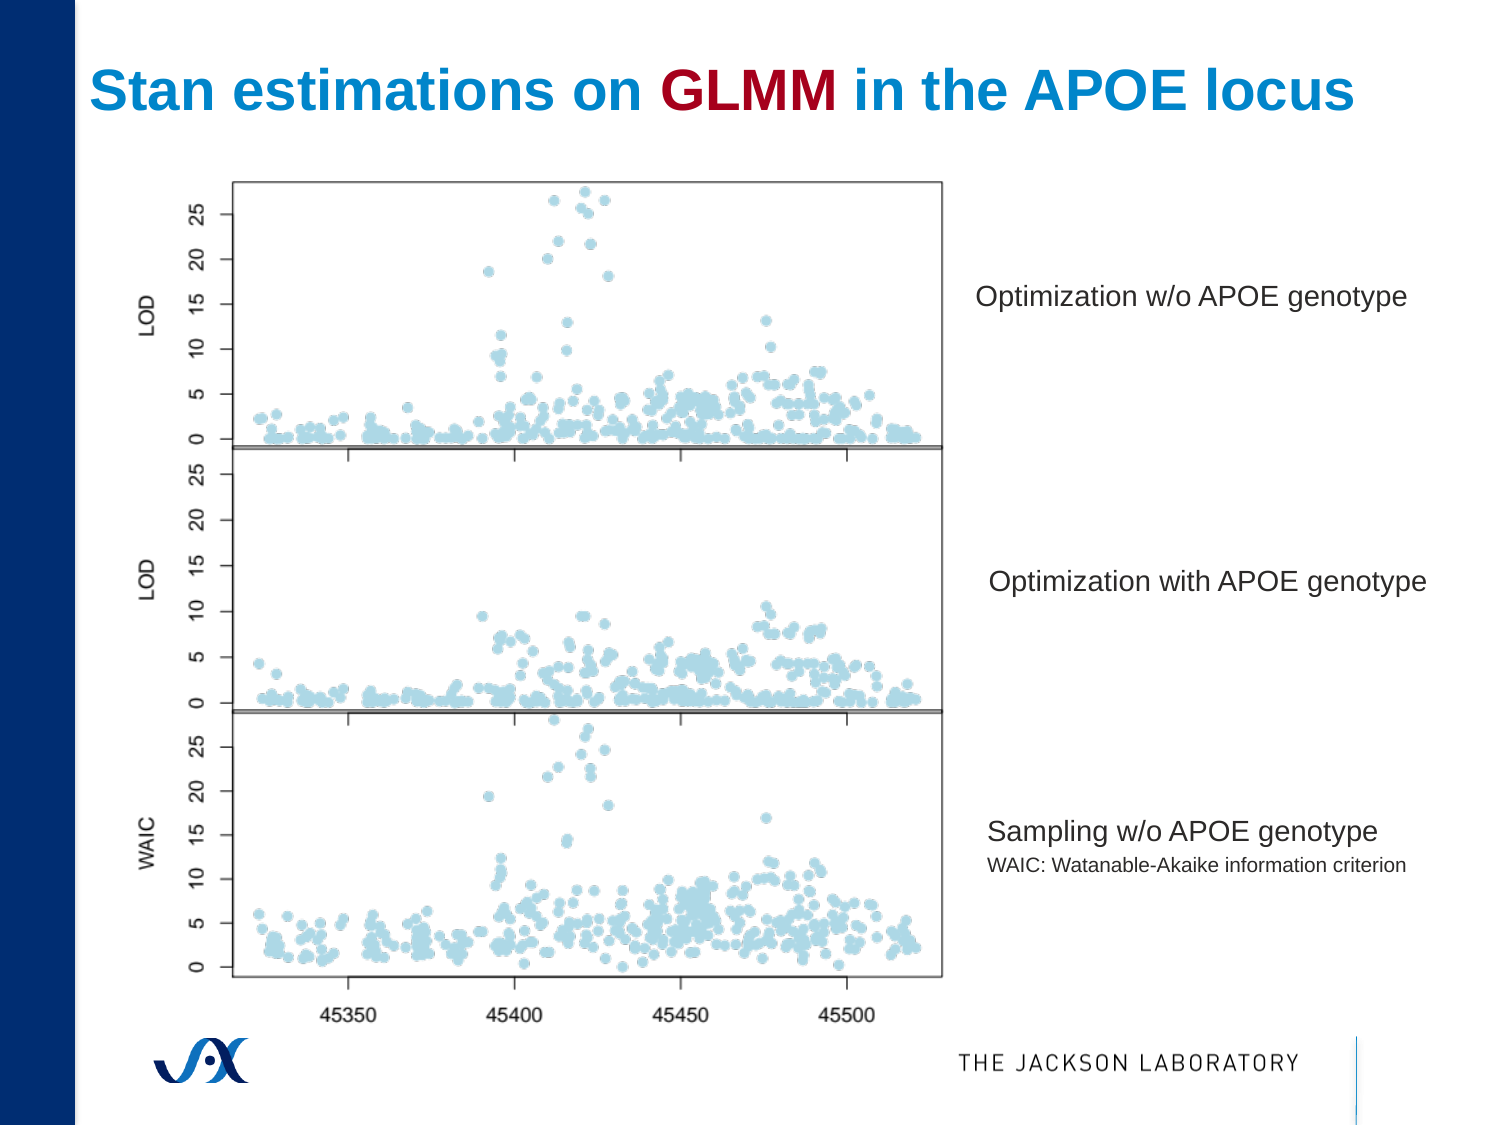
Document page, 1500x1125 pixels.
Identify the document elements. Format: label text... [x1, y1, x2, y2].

text_box Optimization with APOE genotype [994, 554, 1443, 605]
text_box Sampling w/o APOE genotype WAIC: Watanable-Akaike information criterion [994, 797, 1500, 885]
text_box Optimization w/o APOE genotype [994, 269, 1424, 320]
text_box Stan estimations on GLMM in the APOE locus [74, 45, 1425, 233]
picture [132, 169, 1313, 1101]
